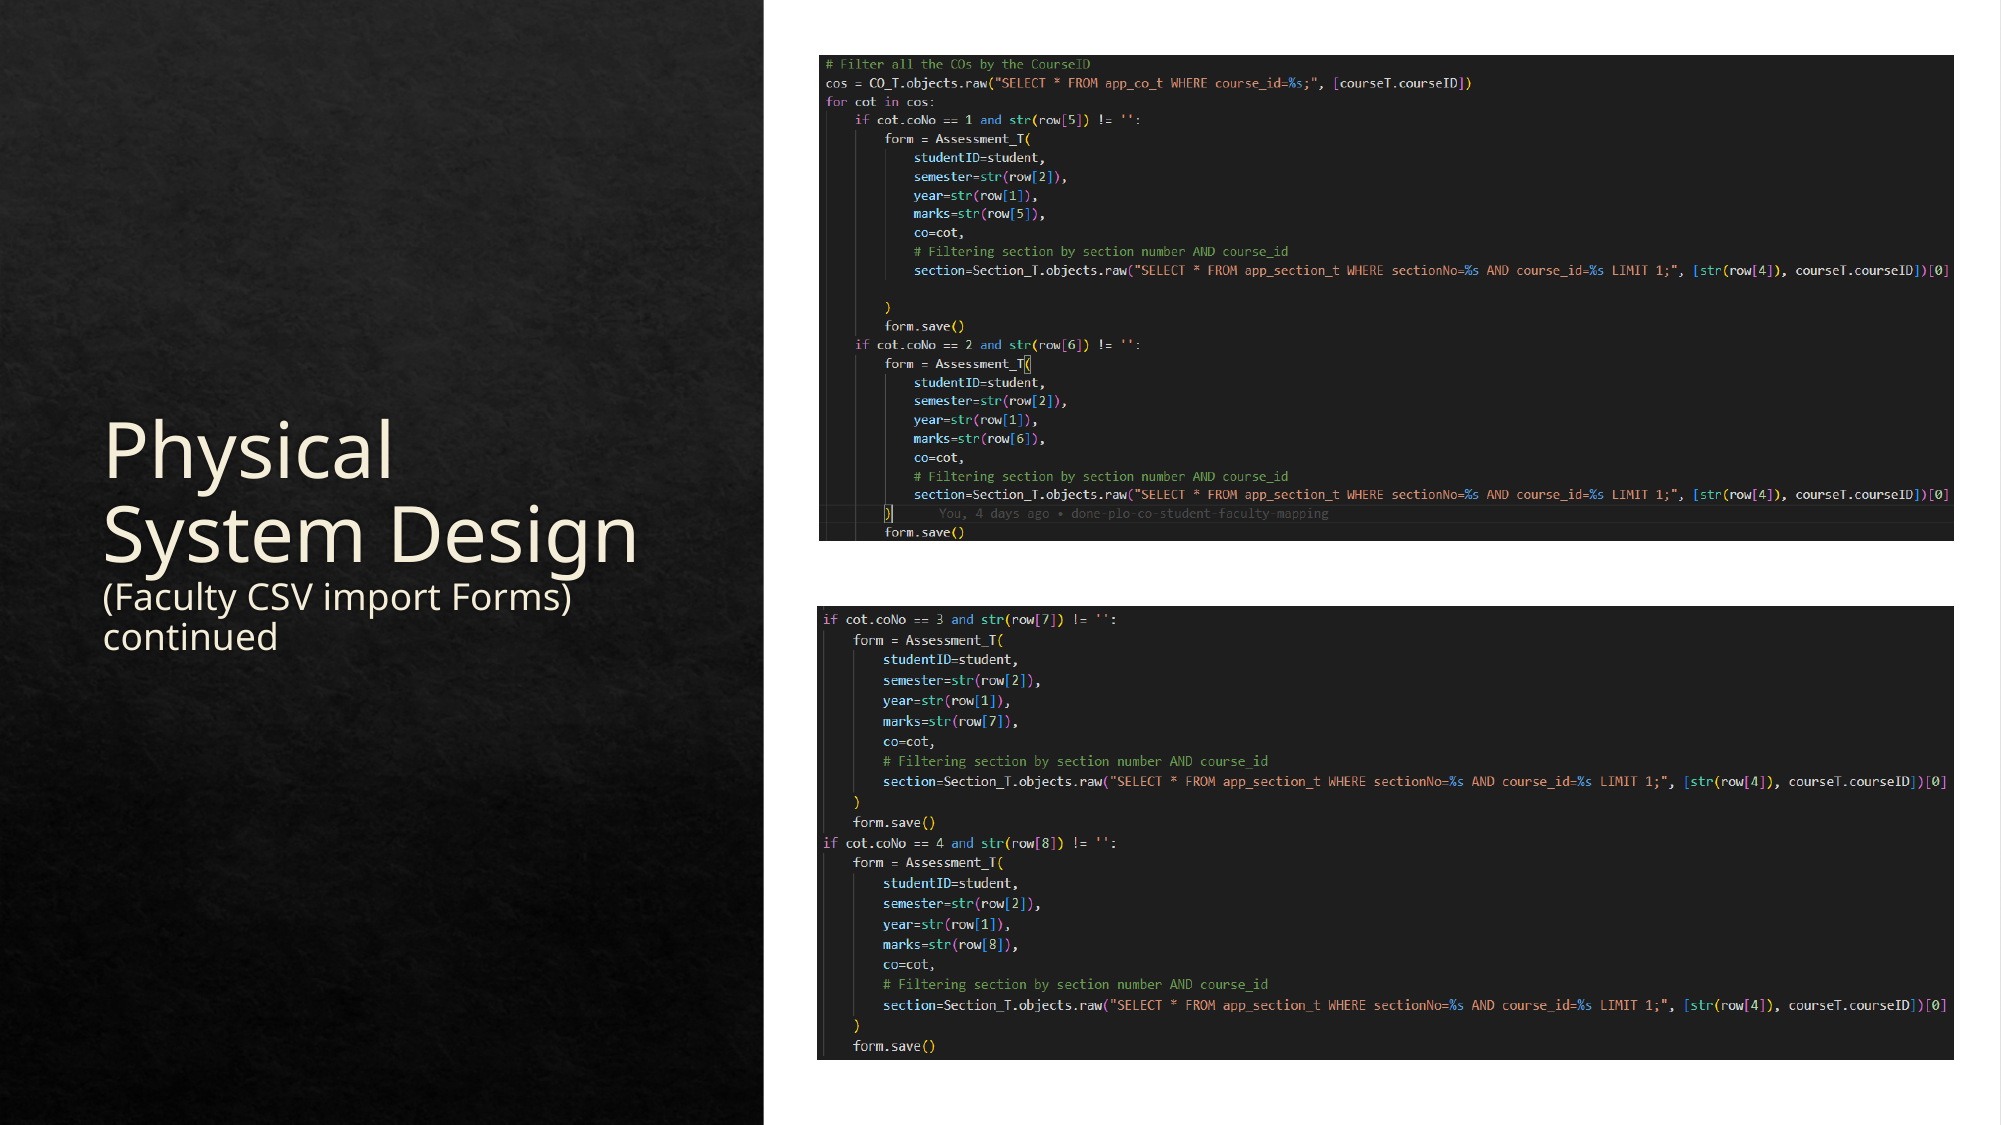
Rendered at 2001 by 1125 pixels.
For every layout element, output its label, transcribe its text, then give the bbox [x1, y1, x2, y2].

title Physical System Design (Faculty CSV import Forms) continued [87, 383, 677, 667]
text_box [762, 0, 2000, 1125]
picture [819, 55, 1954, 542]
text_box [0, 0, 762, 1125]
picture [816, 606, 1954, 1060]
